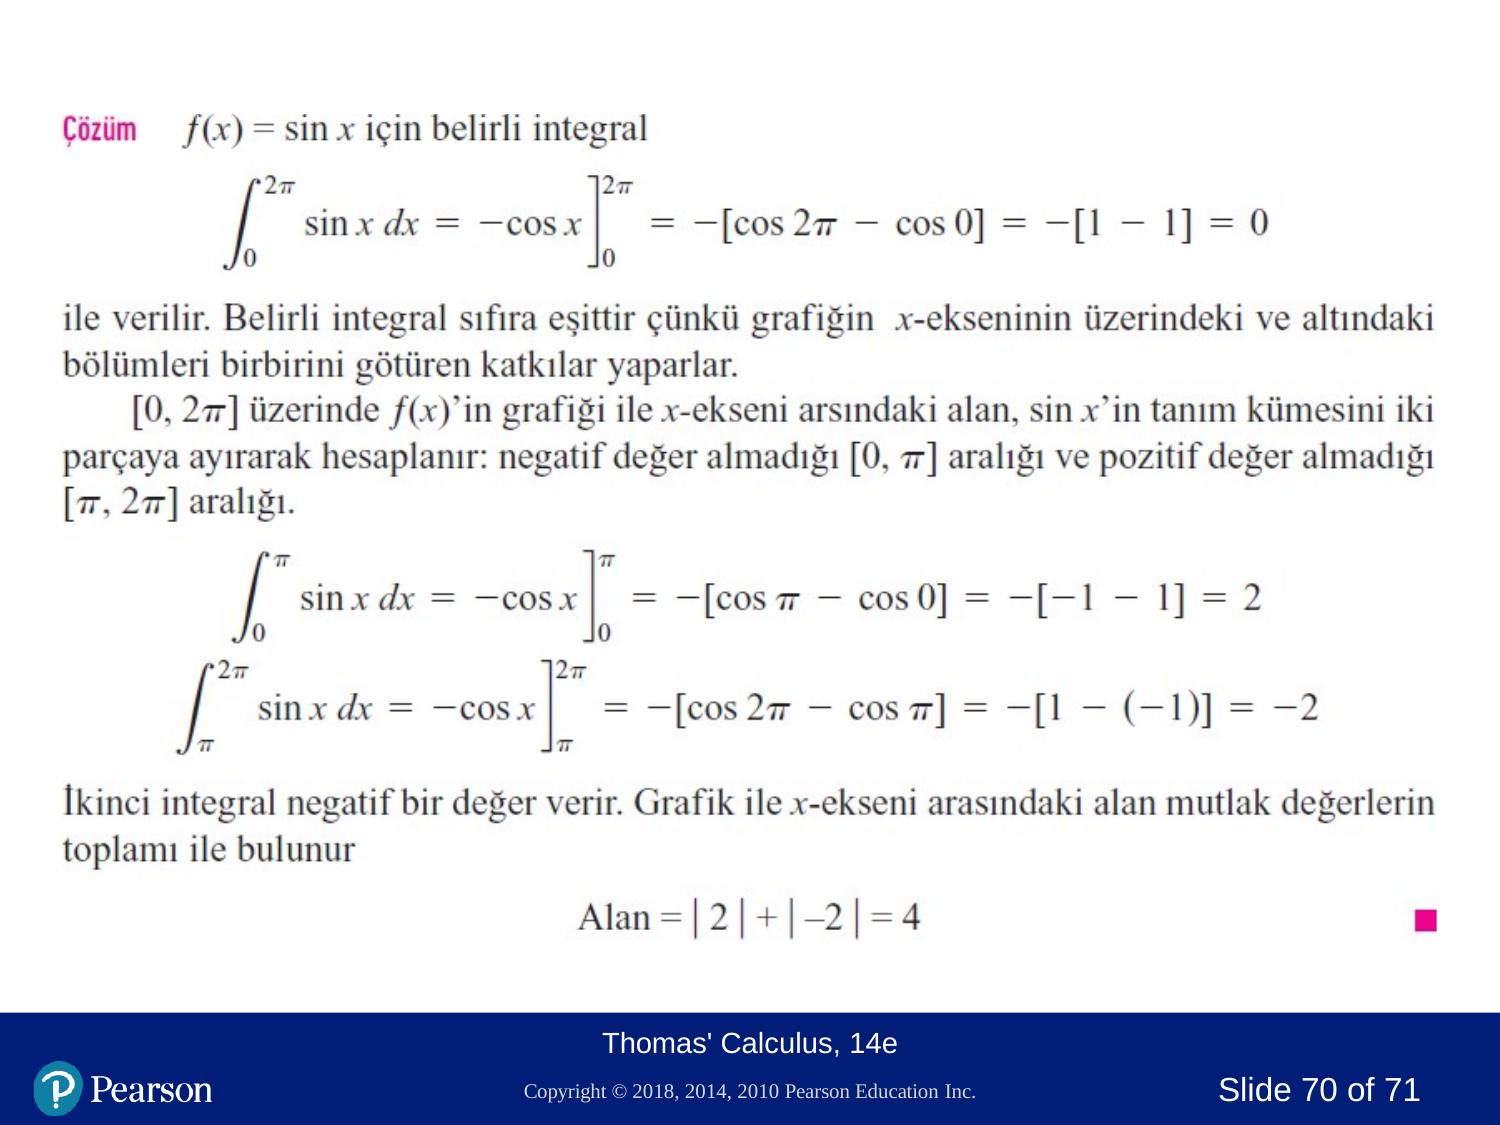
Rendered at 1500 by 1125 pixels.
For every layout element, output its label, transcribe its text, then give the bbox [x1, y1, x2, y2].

slide_number Slide 100 of 71 [1216, 1069, 1443, 1125]
text_box [61, 114, 1437, 940]
footer Thomas' Calculus, 14e Copyright © 2018, 2014, 2010 Pearson Education Inc. [519, 1024, 978, 1125]
picture [33, 1061, 212, 1116]
